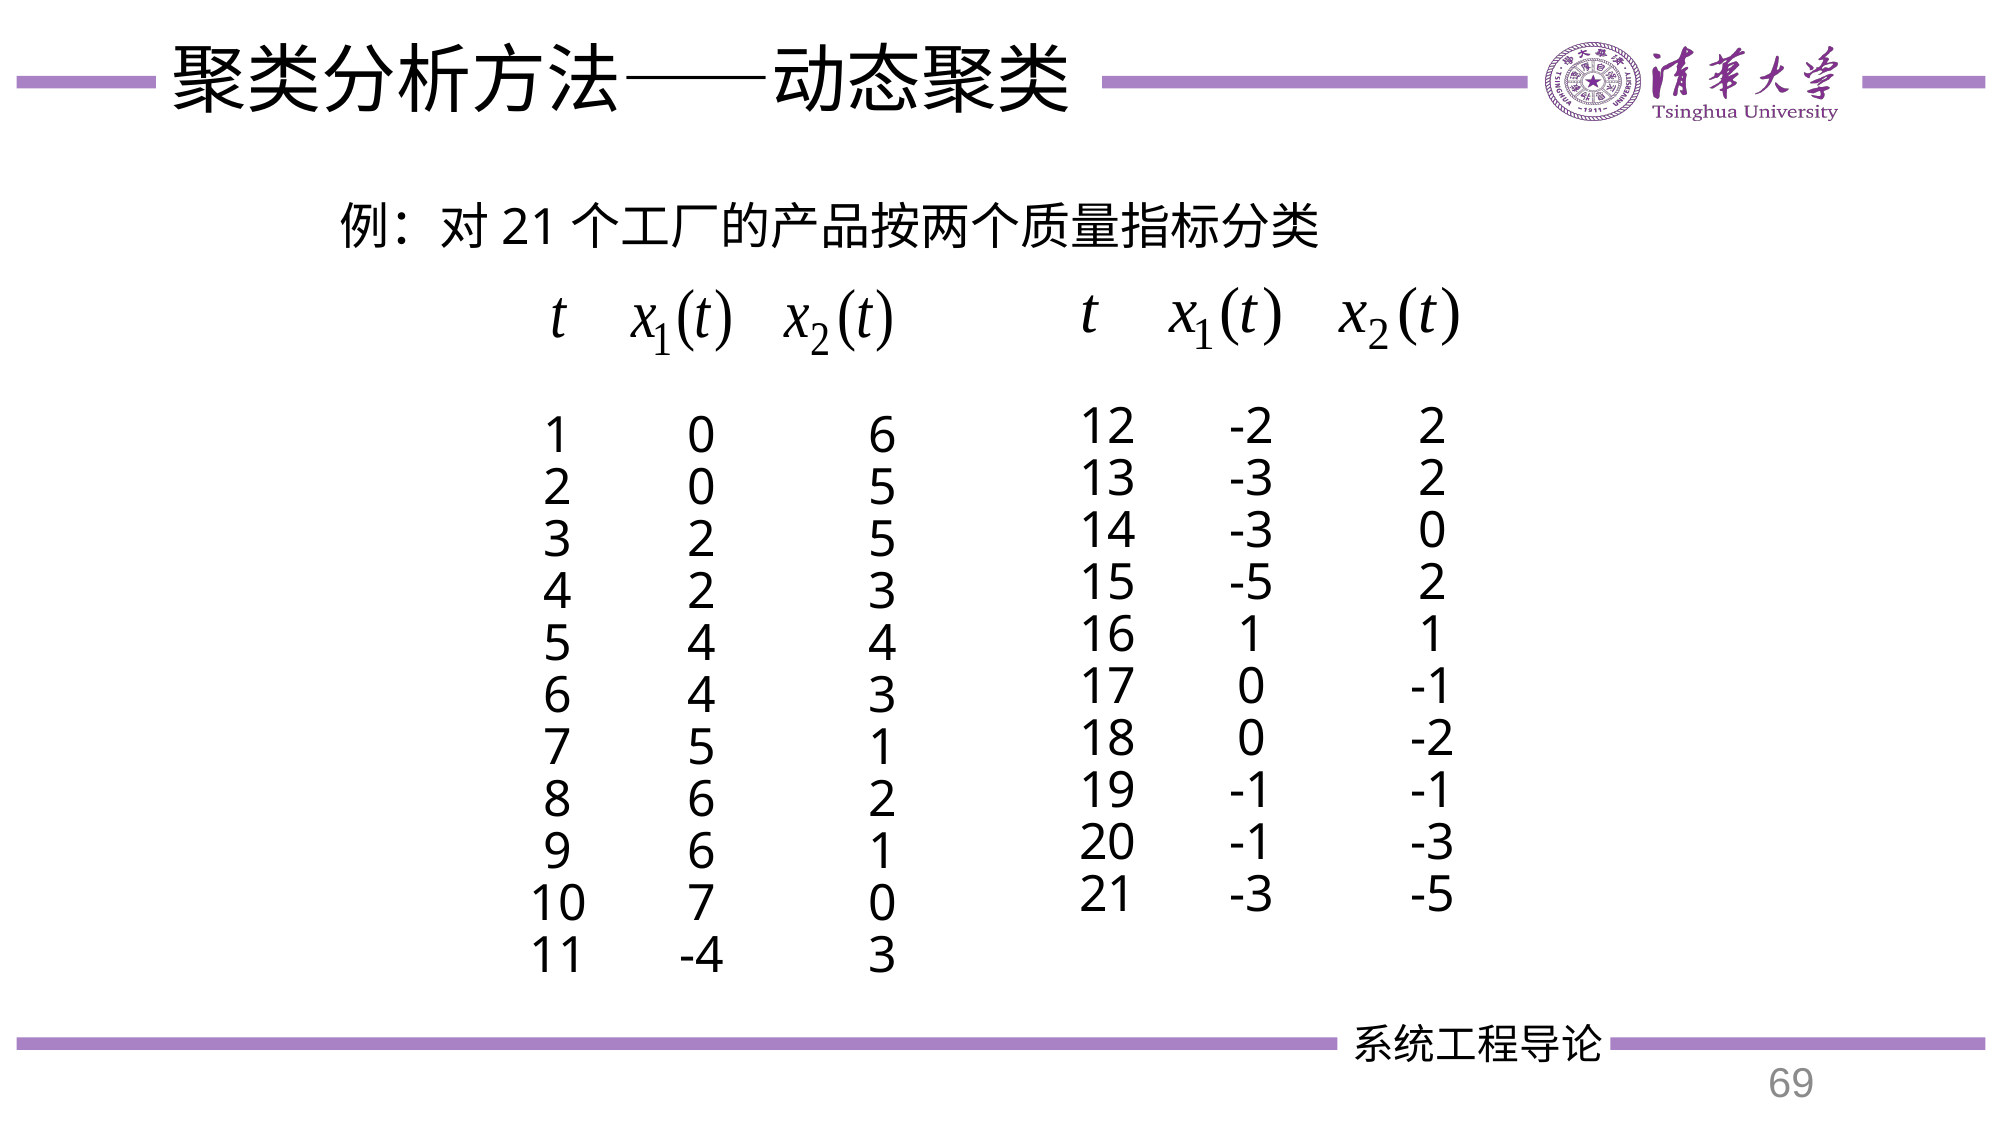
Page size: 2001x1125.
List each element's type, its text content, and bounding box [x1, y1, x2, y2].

text_box 6 5 5 3 4 3 1 2 1 0 3 [820, 338, 946, 1038]
picture [1545, 42, 1641, 121]
text_box 0 0 2 2 4 4 5 6 6 7 -4 [633, 373, 771, 1038]
text_box -2 -3 -3 -5 1 0 0 -1 -1 -3 [1182, 366, 1321, 1110]
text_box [541, 268, 909, 373]
text_box 1 2 3 4 5 6 7 8 9 10 11 [495, 338, 621, 1038]
picture [1652, 46, 1838, 121]
text_box 12 13 14 15 16 17 18 19 20 21 [1045, 329, 1171, 1110]
title 聚类分析方法——动态聚类 [155, 0, 1103, 191]
slide_number 69 [1610, 1051, 1830, 1112]
text_box 2 2 0 2 1 -1 -2 -1 -3 -5 [1370, 329, 1496, 1043]
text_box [1070, 267, 1477, 366]
text_box 例：对21个工厂的产品按两个质量指标分类 [324, 187, 1688, 263]
